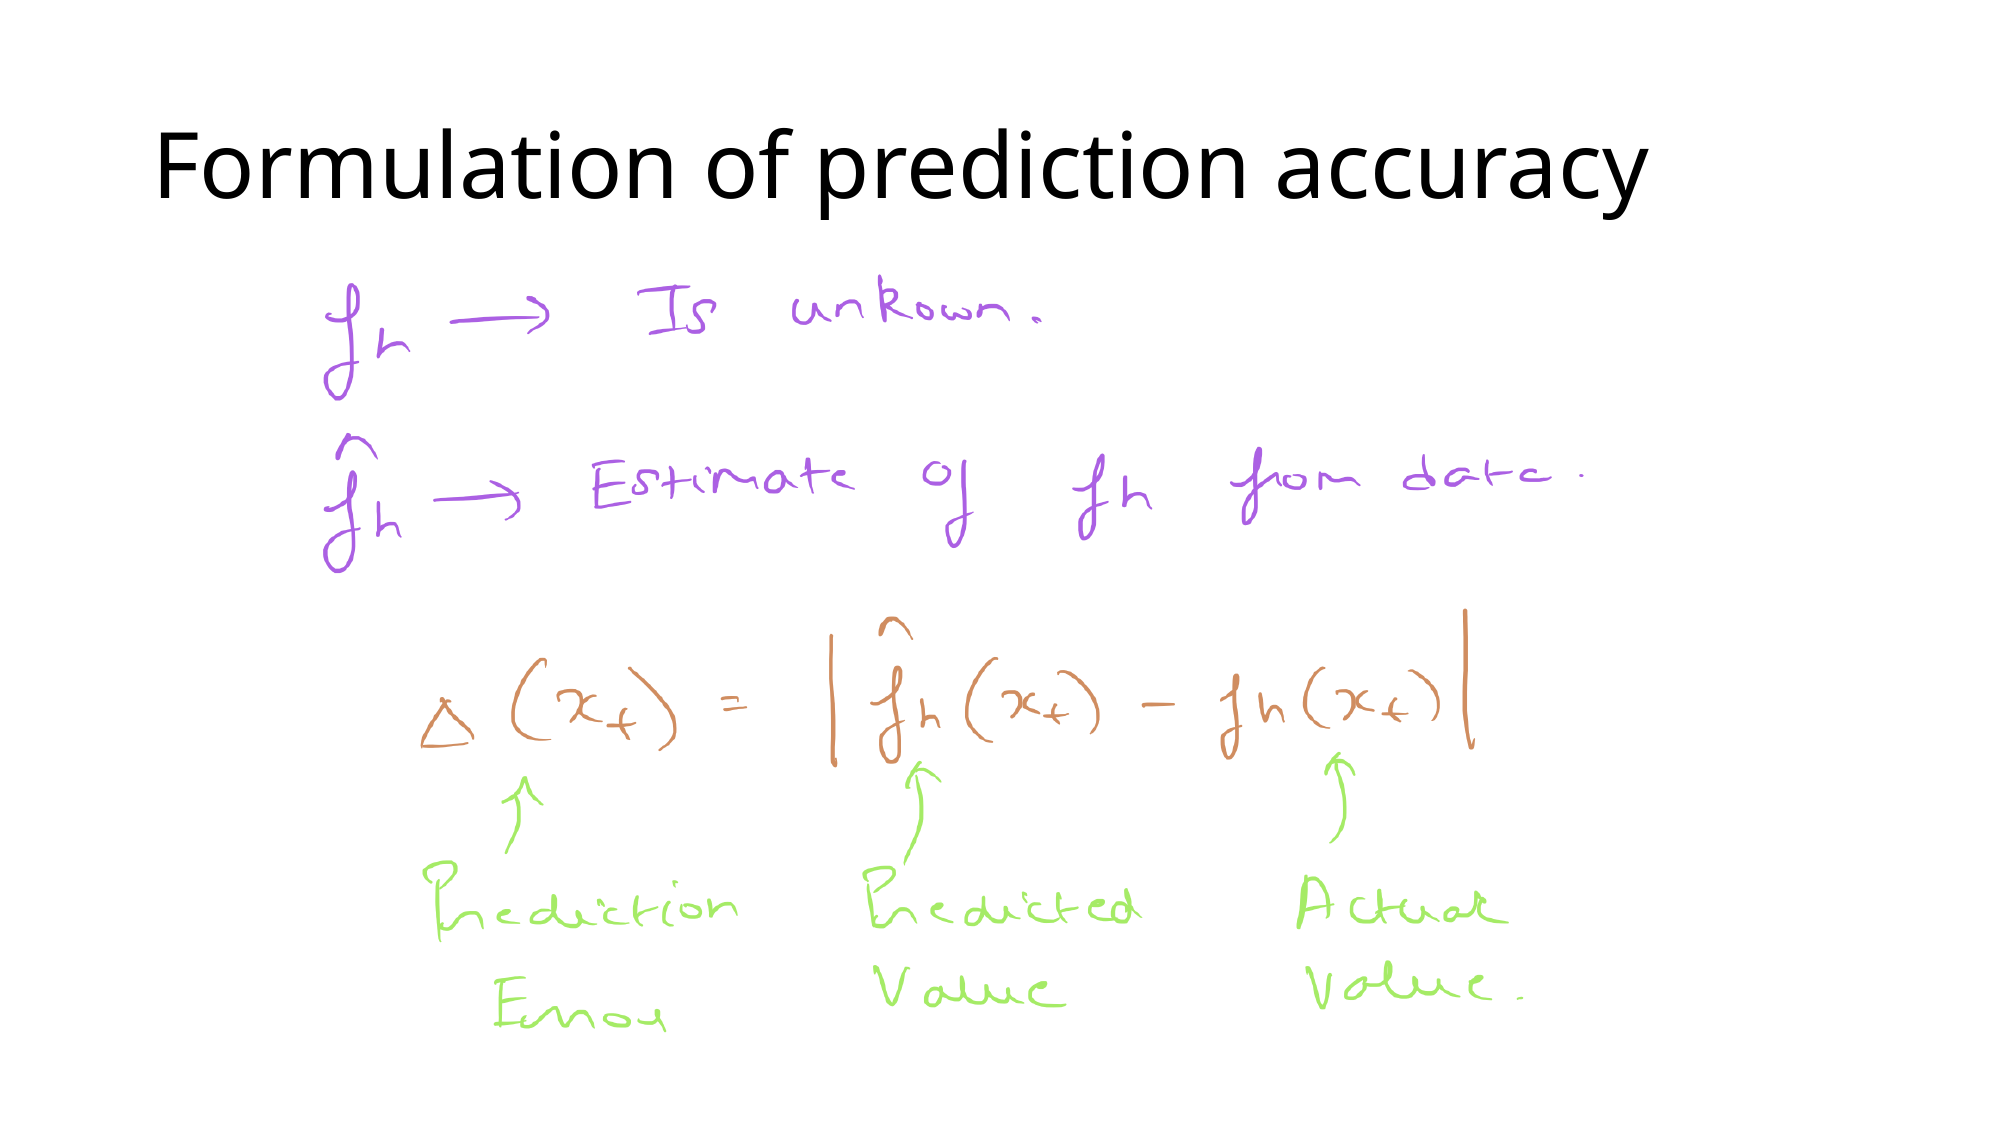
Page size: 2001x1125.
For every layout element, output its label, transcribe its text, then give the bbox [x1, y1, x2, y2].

picture [316, 267, 1592, 1040]
title Formulation of prediction accuracy [137, 59, 1863, 278]
